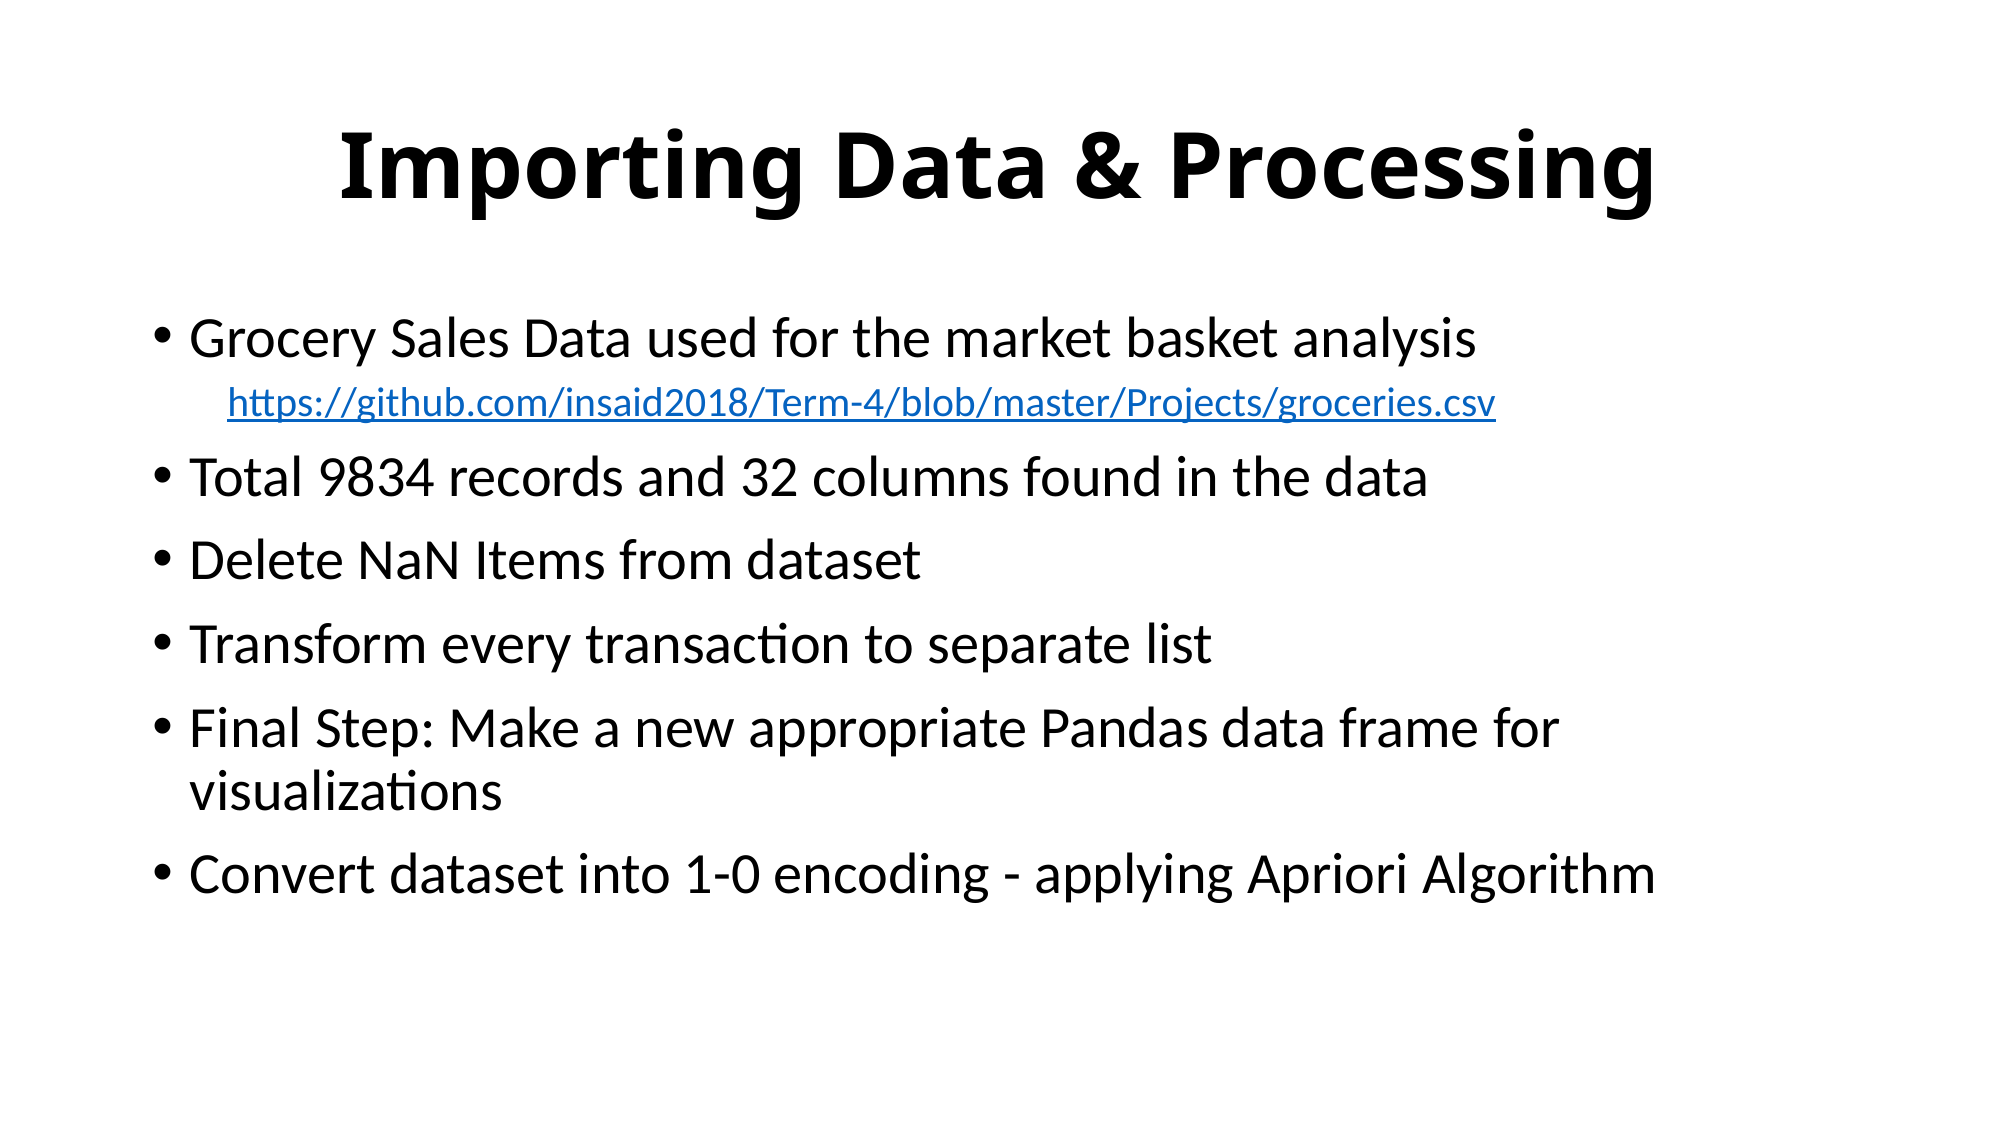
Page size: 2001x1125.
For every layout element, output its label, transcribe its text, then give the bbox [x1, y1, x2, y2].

list Grocery Sales Data used for the market basket analysis https://github.com/insaid2018/Term-4/blob/master/Projects/groceries.csv Total 9834 records and 32 columns found in the data Delete NaN Items from dataset Transform every transaction to separate list Final Step: Make a new appropriate Pandas data frame for visualizations Convert dataset into 1-0 encoding - applying Apriori Algorithm [137, 299, 1863, 1014]
title Importing Data & Processing [137, 59, 1863, 278]
